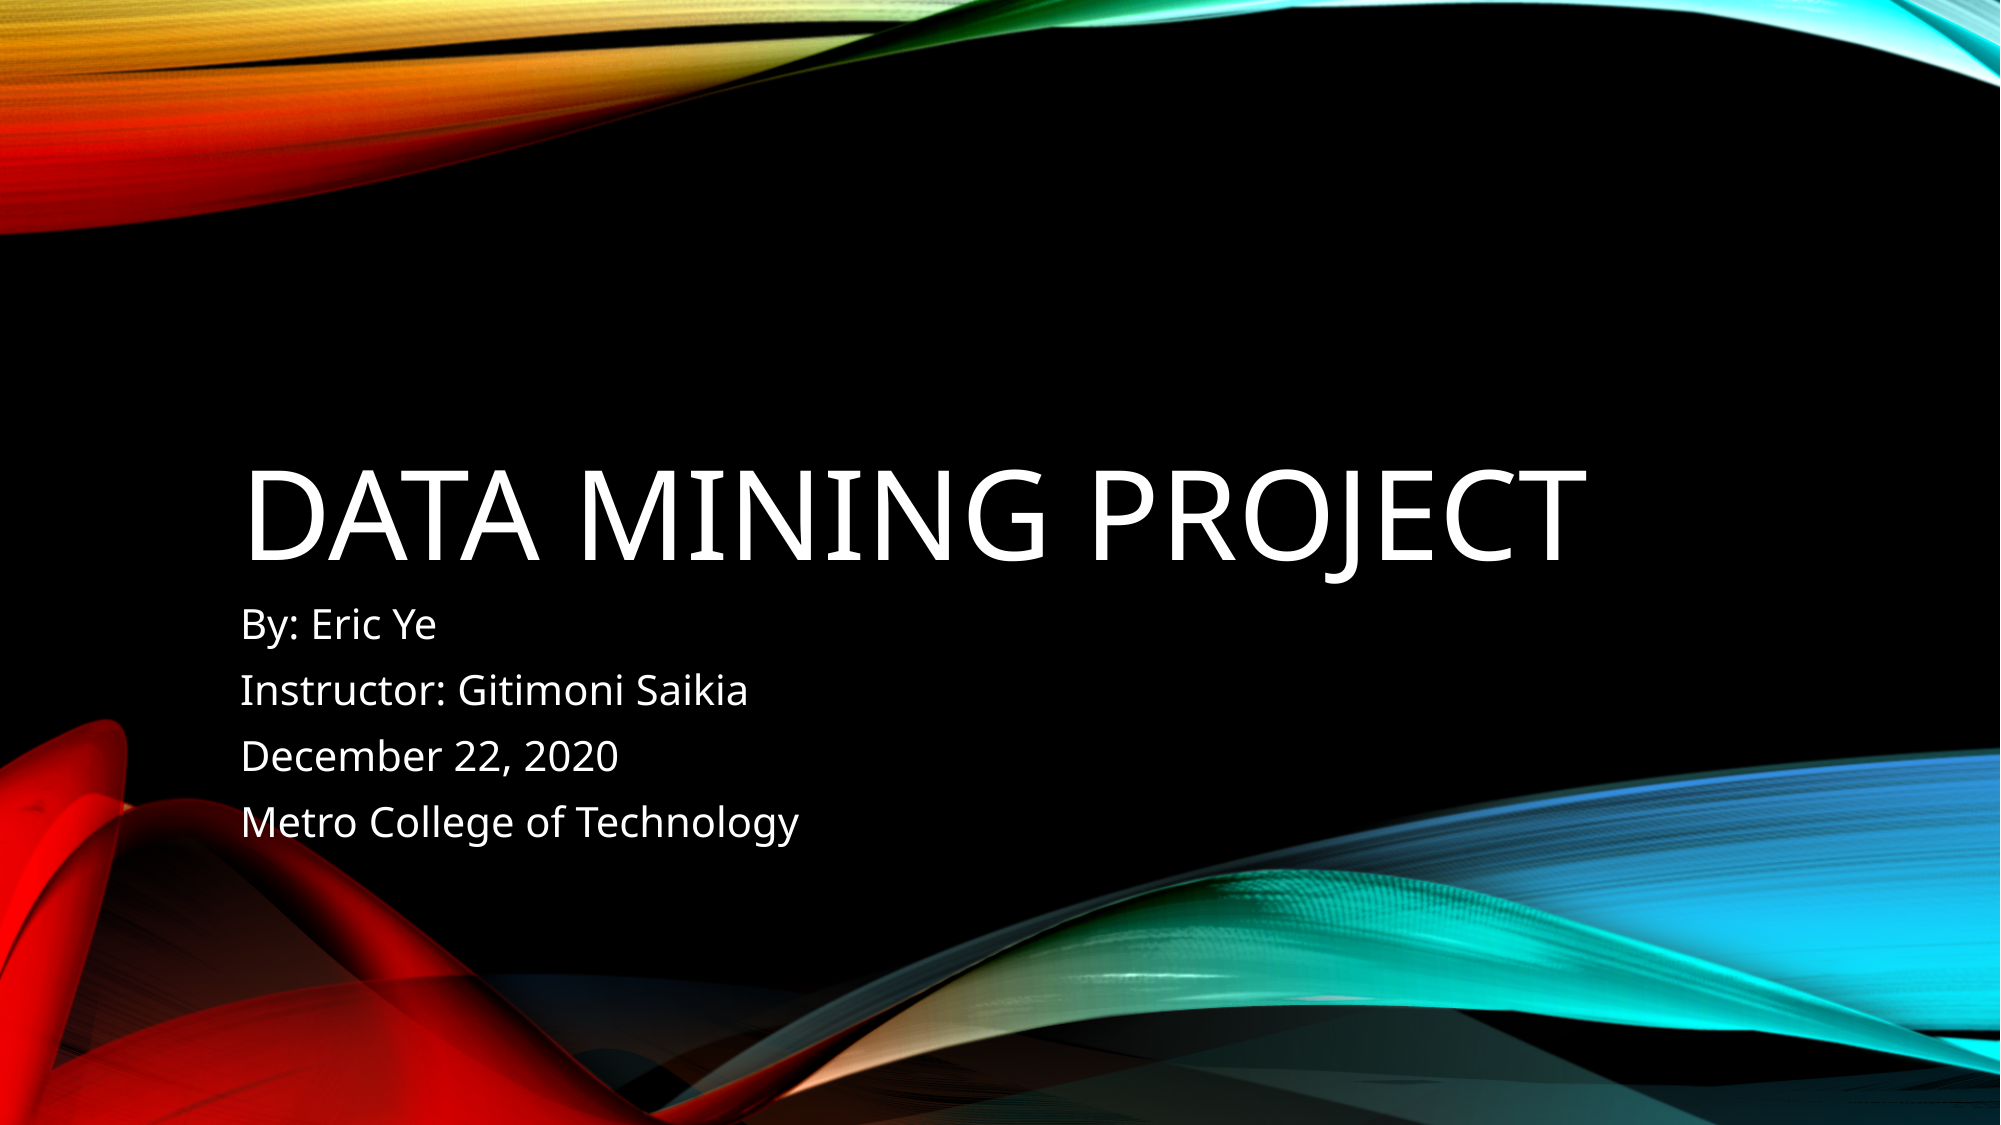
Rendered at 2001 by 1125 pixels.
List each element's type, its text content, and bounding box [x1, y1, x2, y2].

picture [0, 0, 2000, 237]
picture [0, 717, 2000, 1125]
title Data mining project [225, 295, 1775, 595]
subtitle By: Eric Ye Instructor: Gitimoni Saikia December 22, 2020 Metro College of Technology [225, 595, 1775, 888]
